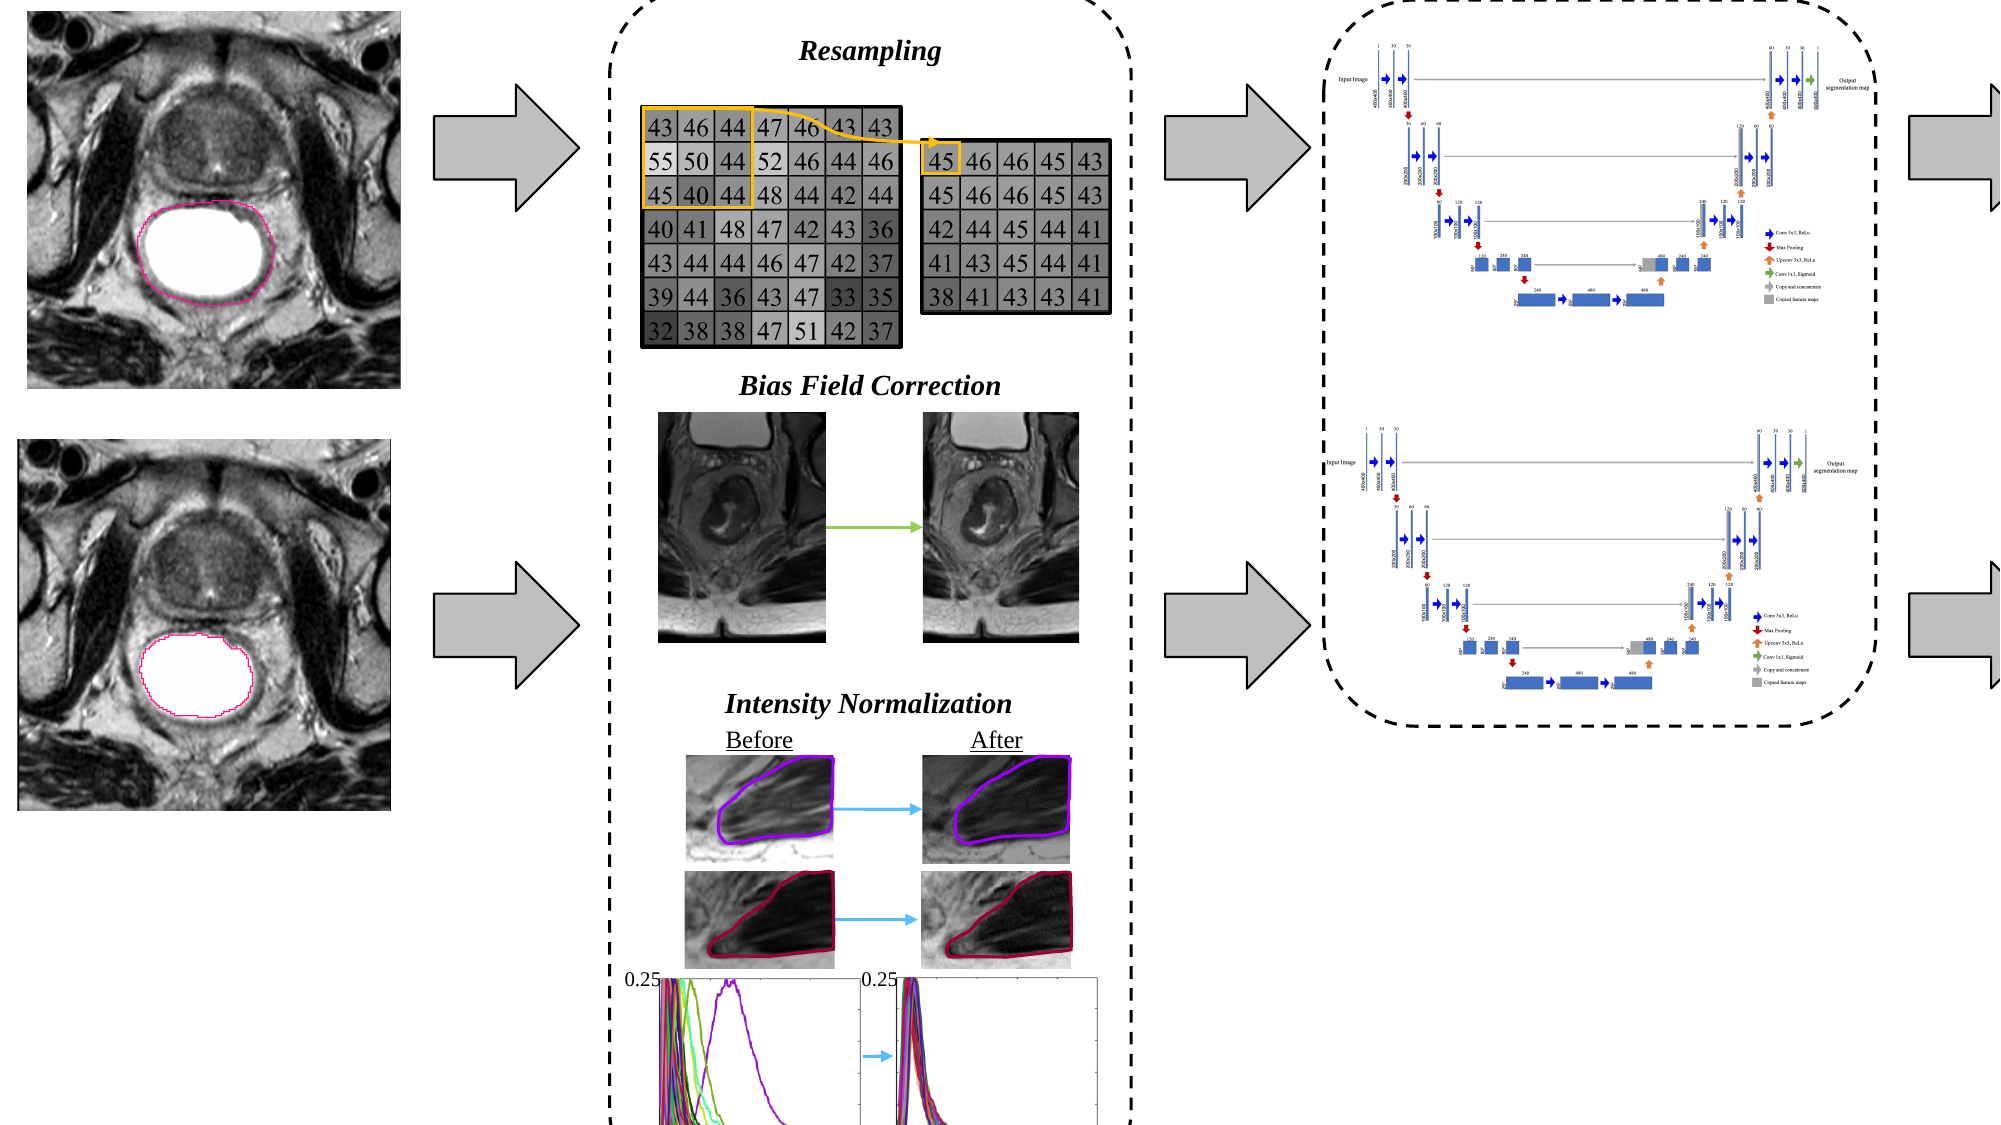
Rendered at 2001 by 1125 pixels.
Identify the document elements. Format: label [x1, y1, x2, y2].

text_box [0, 0, 2000, 1125]
